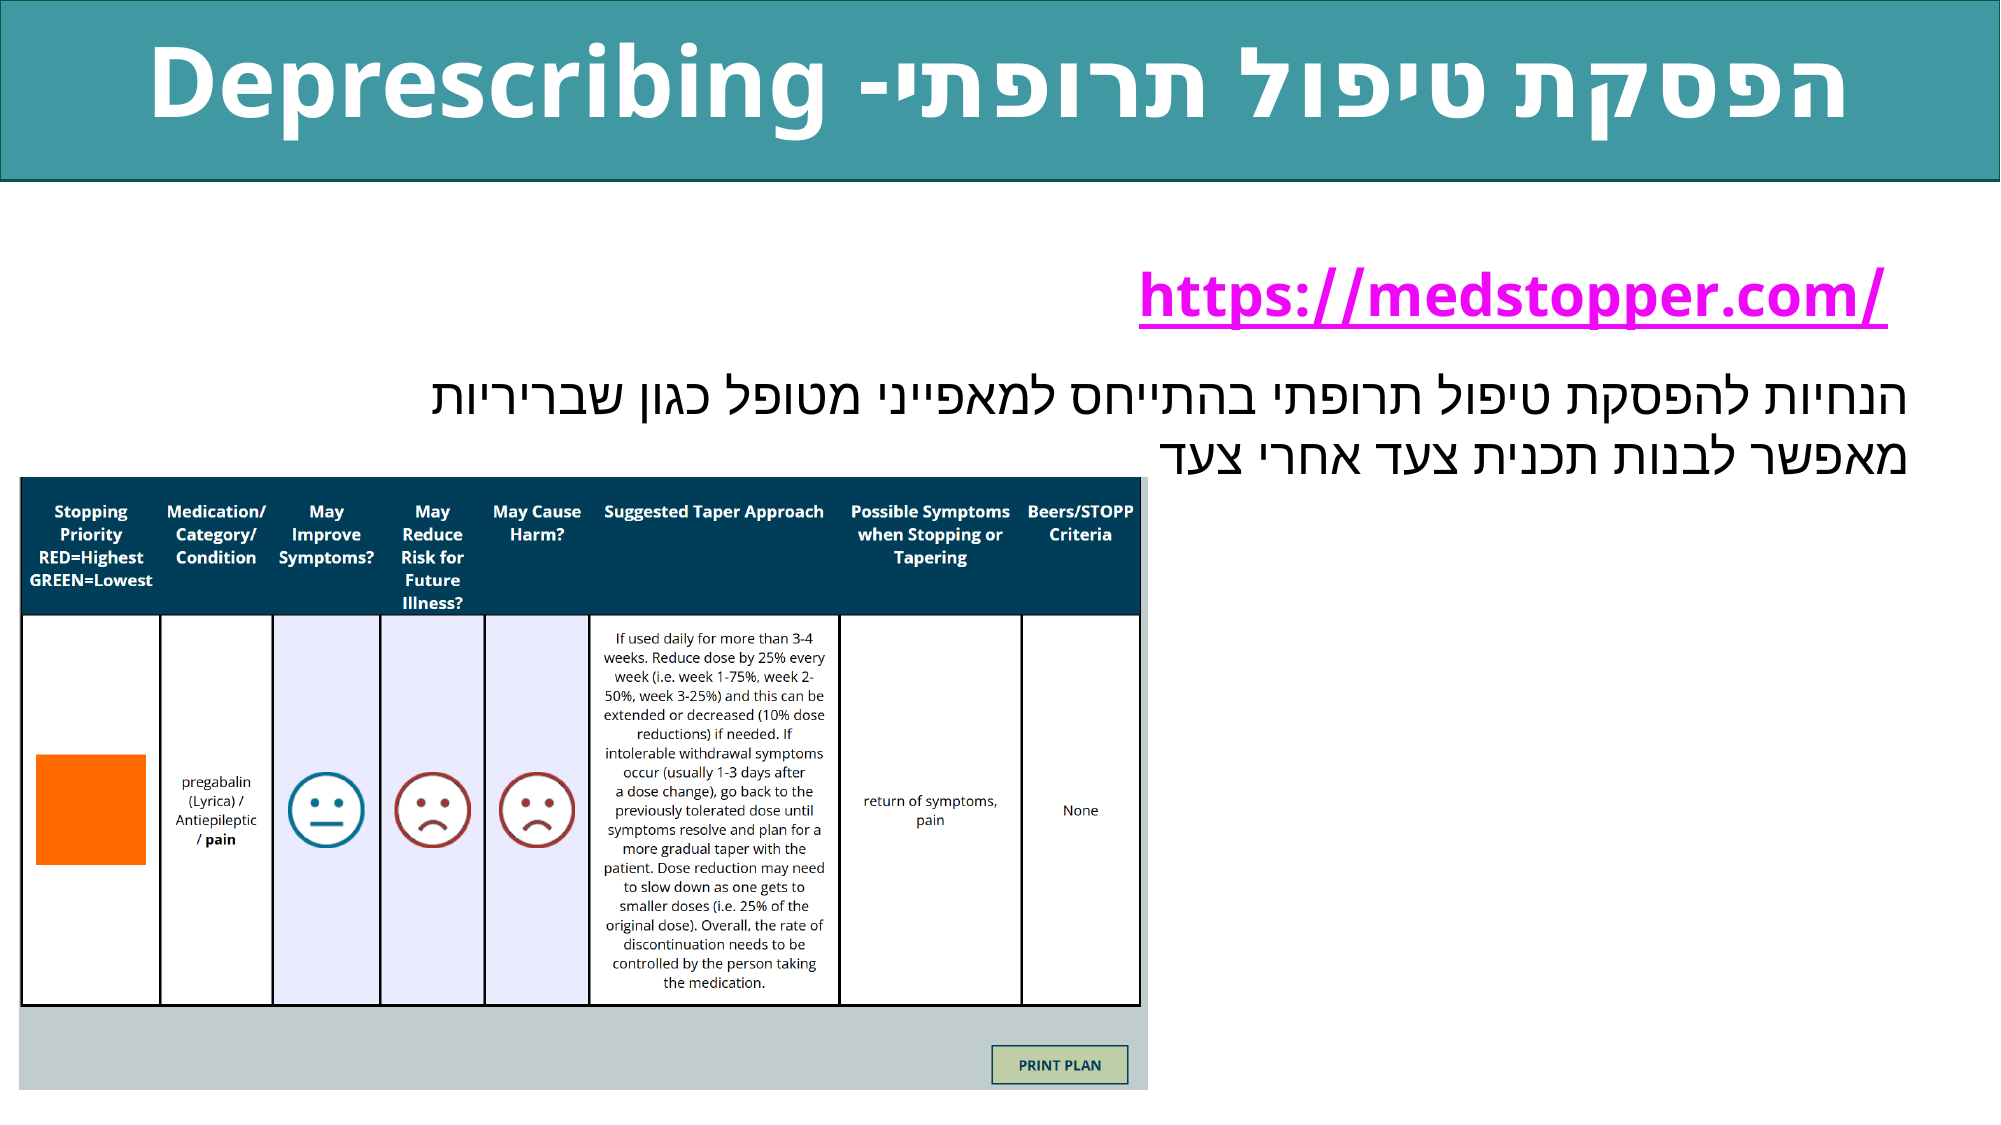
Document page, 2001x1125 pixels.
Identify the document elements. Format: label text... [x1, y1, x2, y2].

picture [987, 509, 995, 517]
picture [458, 555, 463, 563]
picture [495, 506, 502, 517]
picture [109, 509, 127, 519]
picture [353, 532, 360, 540]
picture [72, 575, 82, 585]
picture [315, 532, 323, 543]
picture [1125, 506, 1133, 517]
picture [441, 551, 446, 563]
picture [311, 506, 323, 517]
picture [198, 530, 203, 540]
picture [98, 551, 117, 566]
picture [863, 509, 869, 517]
picture [448, 555, 455, 563]
picture [895, 532, 902, 540]
picture [209, 551, 217, 563]
picture [169, 506, 176, 517]
picture [1074, 530, 1079, 540]
picture [1040, 509, 1056, 517]
picture [289, 555, 295, 566]
picture [177, 530, 185, 540]
picture [565, 509, 579, 517]
picture [93, 509, 101, 520]
picture [909, 529, 916, 538]
picture [326, 509, 333, 517]
picture [325, 553, 331, 563]
picture [815, 506, 823, 517]
picture [84, 532, 90, 540]
picture [745, 506, 755, 517]
picture [237, 555, 250, 563]
text_box הנחיות להפסקת טיפול תרופתי בהתייחס למאפייני מטופל כגון שבריריות מאפשר לבנות תכנית צעד אחרי צעד [278, 356, 1926, 492]
picture [405, 529, 412, 540]
picture [199, 555, 206, 563]
picture [554, 509, 562, 517]
picture [440, 601, 446, 608]
picture [859, 532, 871, 540]
picture [703, 509, 711, 517]
picture [885, 532, 892, 538]
picture [616, 509, 623, 517]
picture [663, 507, 667, 517]
picture [853, 506, 860, 517]
picture [430, 601, 437, 608]
picture [60, 552, 69, 563]
picture [544, 509, 551, 517]
picture [1091, 532, 1096, 540]
picture [251, 507, 265, 517]
picture [333, 532, 339, 540]
picture [326, 532, 331, 540]
picture [414, 528, 432, 540]
picture [56, 506, 62, 513]
picture [41, 552, 48, 563]
picture [926, 532, 944, 543]
text_box [0, 0, 2000, 182]
picture [915, 555, 933, 566]
picture [924, 506, 931, 517]
picture [947, 532, 959, 543]
picture [360, 555, 365, 563]
picture [214, 532, 222, 543]
picture [239, 509, 247, 517]
picture [542, 532, 550, 540]
picture [178, 552, 185, 562]
picture [973, 532, 980, 538]
picture [1030, 506, 1037, 517]
picture [407, 575, 413, 585]
picture [72, 509, 80, 517]
picture [54, 575, 61, 585]
picture [694, 506, 702, 517]
picture [796, 511, 803, 517]
picture [963, 532, 970, 540]
picture [807, 509, 812, 517]
picture [758, 509, 765, 520]
picture [1050, 529, 1058, 540]
picture [280, 552, 287, 561]
picture [403, 552, 411, 563]
picture [448, 601, 454, 608]
picture [935, 509, 945, 519]
picture [1103, 532, 1111, 540]
picture [225, 553, 234, 563]
picture [959, 509, 967, 520]
picture [1066, 532, 1071, 540]
picture [218, 509, 224, 516]
picture [959, 555, 966, 561]
picture [139, 576, 149, 585]
picture [676, 506, 687, 517]
picture [1115, 506, 1122, 517]
picture [715, 509, 732, 520]
picture [120, 555, 127, 563]
picture [115, 578, 125, 585]
picture [1105, 506, 1112, 517]
picture [533, 506, 541, 516]
picture [62, 529, 69, 540]
picture [343, 532, 350, 540]
picture [332, 555, 339, 563]
picture [895, 552, 903, 563]
picture [193, 506, 201, 517]
picture [502, 506, 506, 517]
picture [786, 509, 793, 517]
picture [519, 509, 527, 520]
picture [977, 509, 984, 517]
picture [427, 551, 434, 563]
picture [31, 575, 40, 585]
picture [419, 555, 424, 563]
picture [72, 532, 77, 540]
picture [95, 532, 104, 540]
picture [107, 530, 122, 543]
picture [670, 509, 676, 517]
picture [768, 509, 776, 520]
text_box https://medstopper.com/ [886, 250, 1903, 356]
picture [316, 555, 323, 566]
picture [446, 532, 452, 540]
picture [895, 506, 902, 517]
picture [225, 532, 232, 540]
picture [420, 601, 427, 608]
picture [1091, 506, 1099, 517]
picture [626, 509, 660, 520]
picture [83, 509, 90, 520]
picture [52, 552, 57, 563]
picture [524, 532, 531, 540]
picture [65, 507, 70, 517]
picture [1082, 532, 1088, 539]
picture [779, 509, 784, 517]
picture [339, 555, 356, 563]
picture [205, 532, 212, 540]
picture [442, 509, 449, 520]
picture [948, 555, 956, 563]
picture [940, 555, 945, 563]
picture [19, 477, 1148, 1090]
picture [209, 509, 215, 517]
picture [874, 528, 881, 540]
picture [299, 532, 312, 540]
picture [335, 509, 343, 518]
picture [986, 532, 994, 540]
picture [235, 532, 249, 541]
picture [129, 553, 143, 563]
picture [64, 575, 69, 585]
picture [910, 509, 917, 517]
picture [1082, 506, 1089, 517]
picture [44, 575, 50, 585]
picture [228, 507, 232, 517]
picture [969, 507, 974, 517]
text_box הפסקת טיפול תרופתי- Deprescribing [125, 11, 1875, 148]
picture [417, 506, 421, 517]
picture [421, 506, 439, 517]
picture [188, 555, 196, 563]
picture [188, 532, 195, 540]
picture [905, 555, 912, 563]
picture [300, 555, 312, 563]
picture [128, 578, 136, 585]
picture [919, 530, 923, 540]
picture [454, 532, 462, 540]
picture [606, 506, 613, 517]
